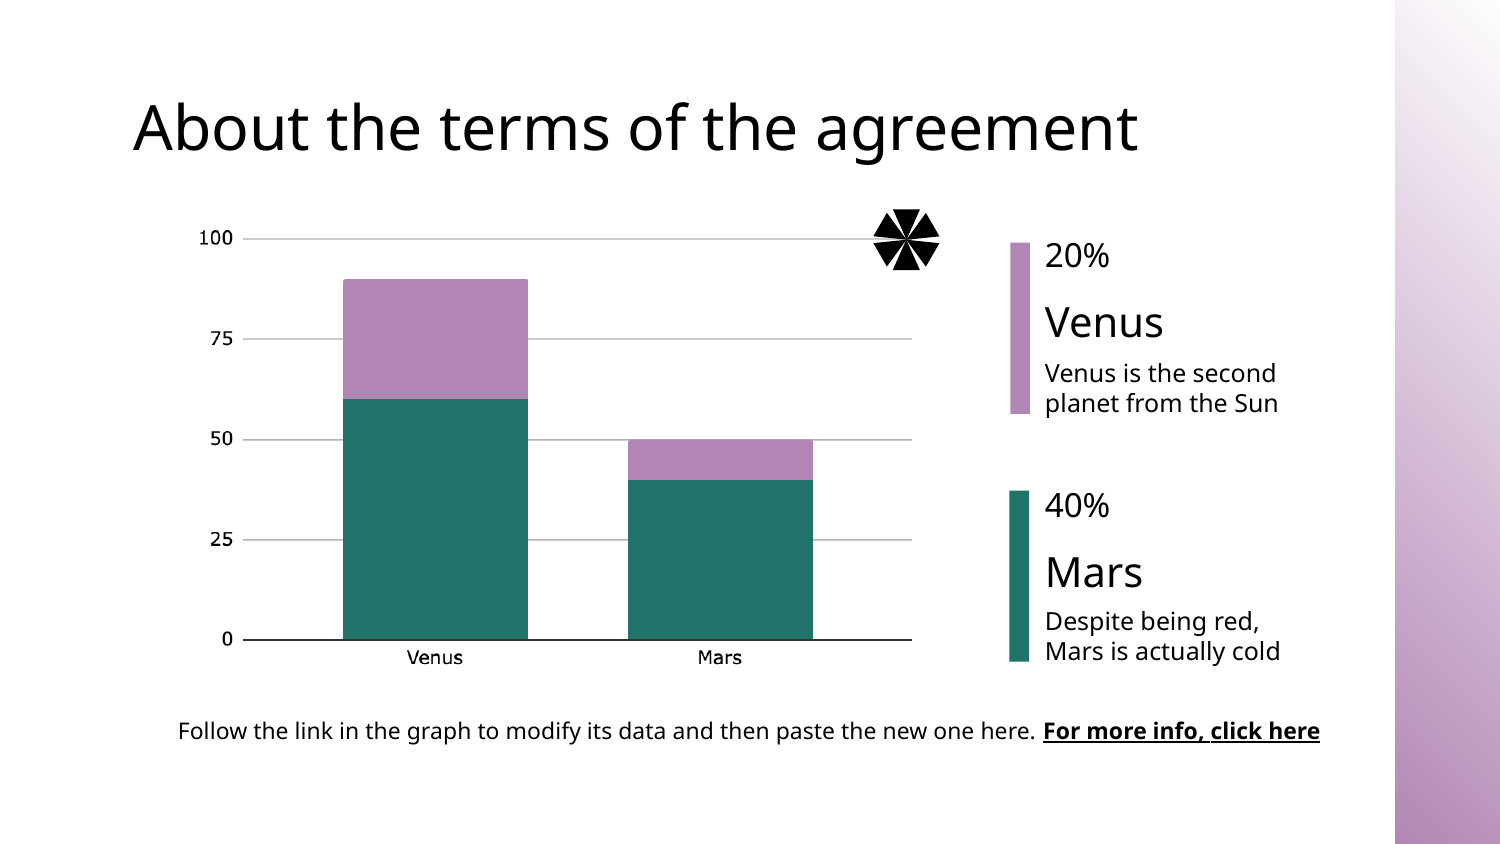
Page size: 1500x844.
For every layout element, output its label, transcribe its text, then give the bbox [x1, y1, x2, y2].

picture [172, 205, 936, 692]
text_box 20% [1030, 221, 1130, 288]
text_box Follow the link in the graph to modify its data and then paste the new one here. For more info, click here [116, 702, 1382, 762]
text_box Despite being red, Mars is actually cold [1030, 590, 1327, 682]
title About the terms of the agreement [118, 72, 1382, 167]
text_box 40% [1030, 470, 1130, 538]
text_box Venus is the second planet from the Sun [1030, 342, 1327, 434]
text_box Venus [1030, 290, 1327, 342]
text_box Mars [1030, 539, 1327, 590]
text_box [873, 209, 940, 271]
text_box [1009, 490, 1030, 662]
text_box [1010, 242, 1030, 414]
